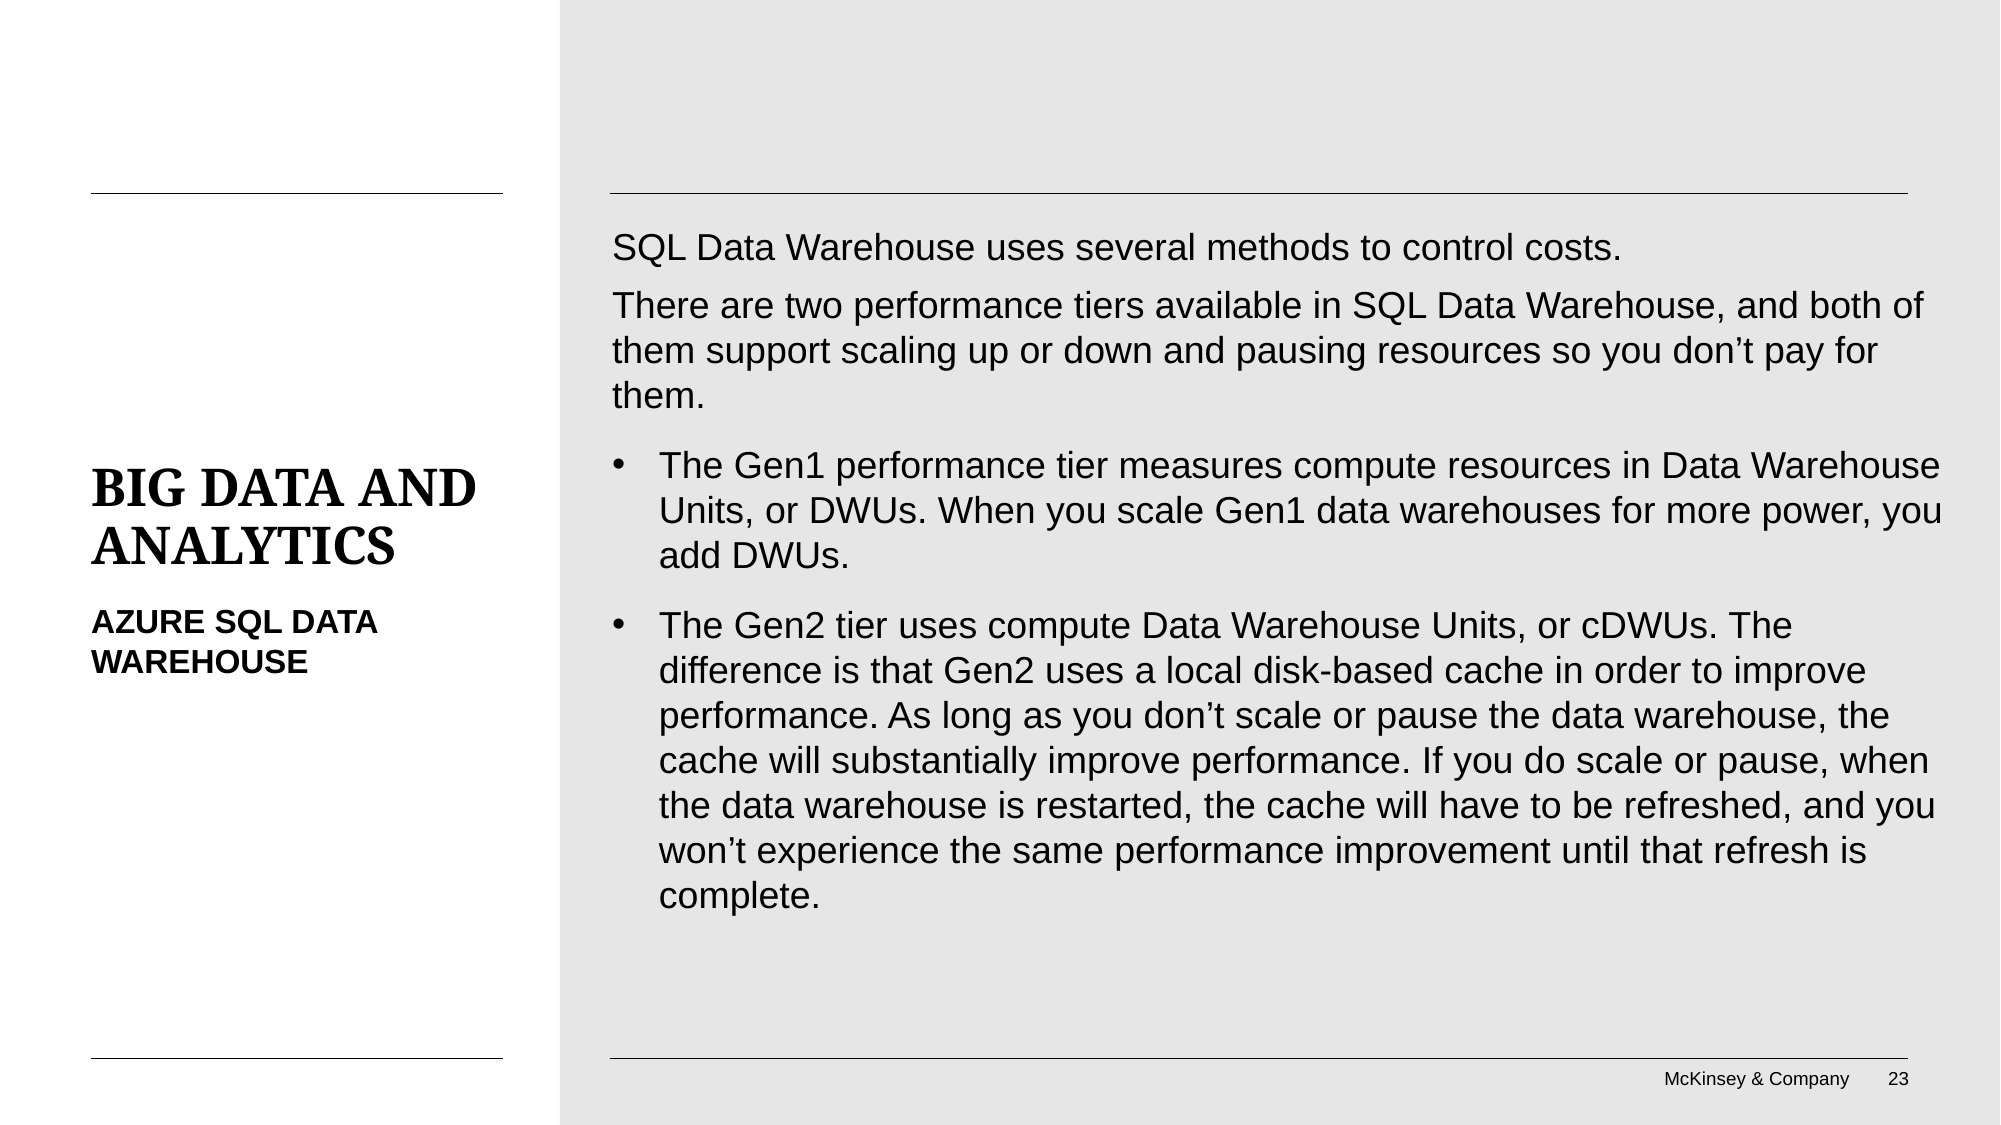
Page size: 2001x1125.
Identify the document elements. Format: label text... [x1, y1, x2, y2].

text_box SQL Data Warehouse uses several methods to control costs. There are two performance tiers available in SQL Data Warehouse, and both of them support scaling up or down and pausing resources so you don’t pay for them. The Gen1 performance tier measures compute resources in Data Warehouse Units, or DWUs. When you scale Gen1 data warehouses for more power, you add DWUs. The Gen2 tier uses compute Data Warehouse Units, or cDWUs. The difference is that Gen2 uses a local disk-based cache in order to improve performance. As long as you don’t scale or pause the data warehouse, the cache will substantially improve performance. If you do scale or pause, when the data warehouse is restarted, the cache will have to be refreshed, and you won’t experience the same performance improvement until that refresh is complete. [597, 215, 1979, 989]
subtitle Azure SQL Data Warehouse [91, 600, 504, 682]
title Big Data and analytics [91, 450, 504, 577]
